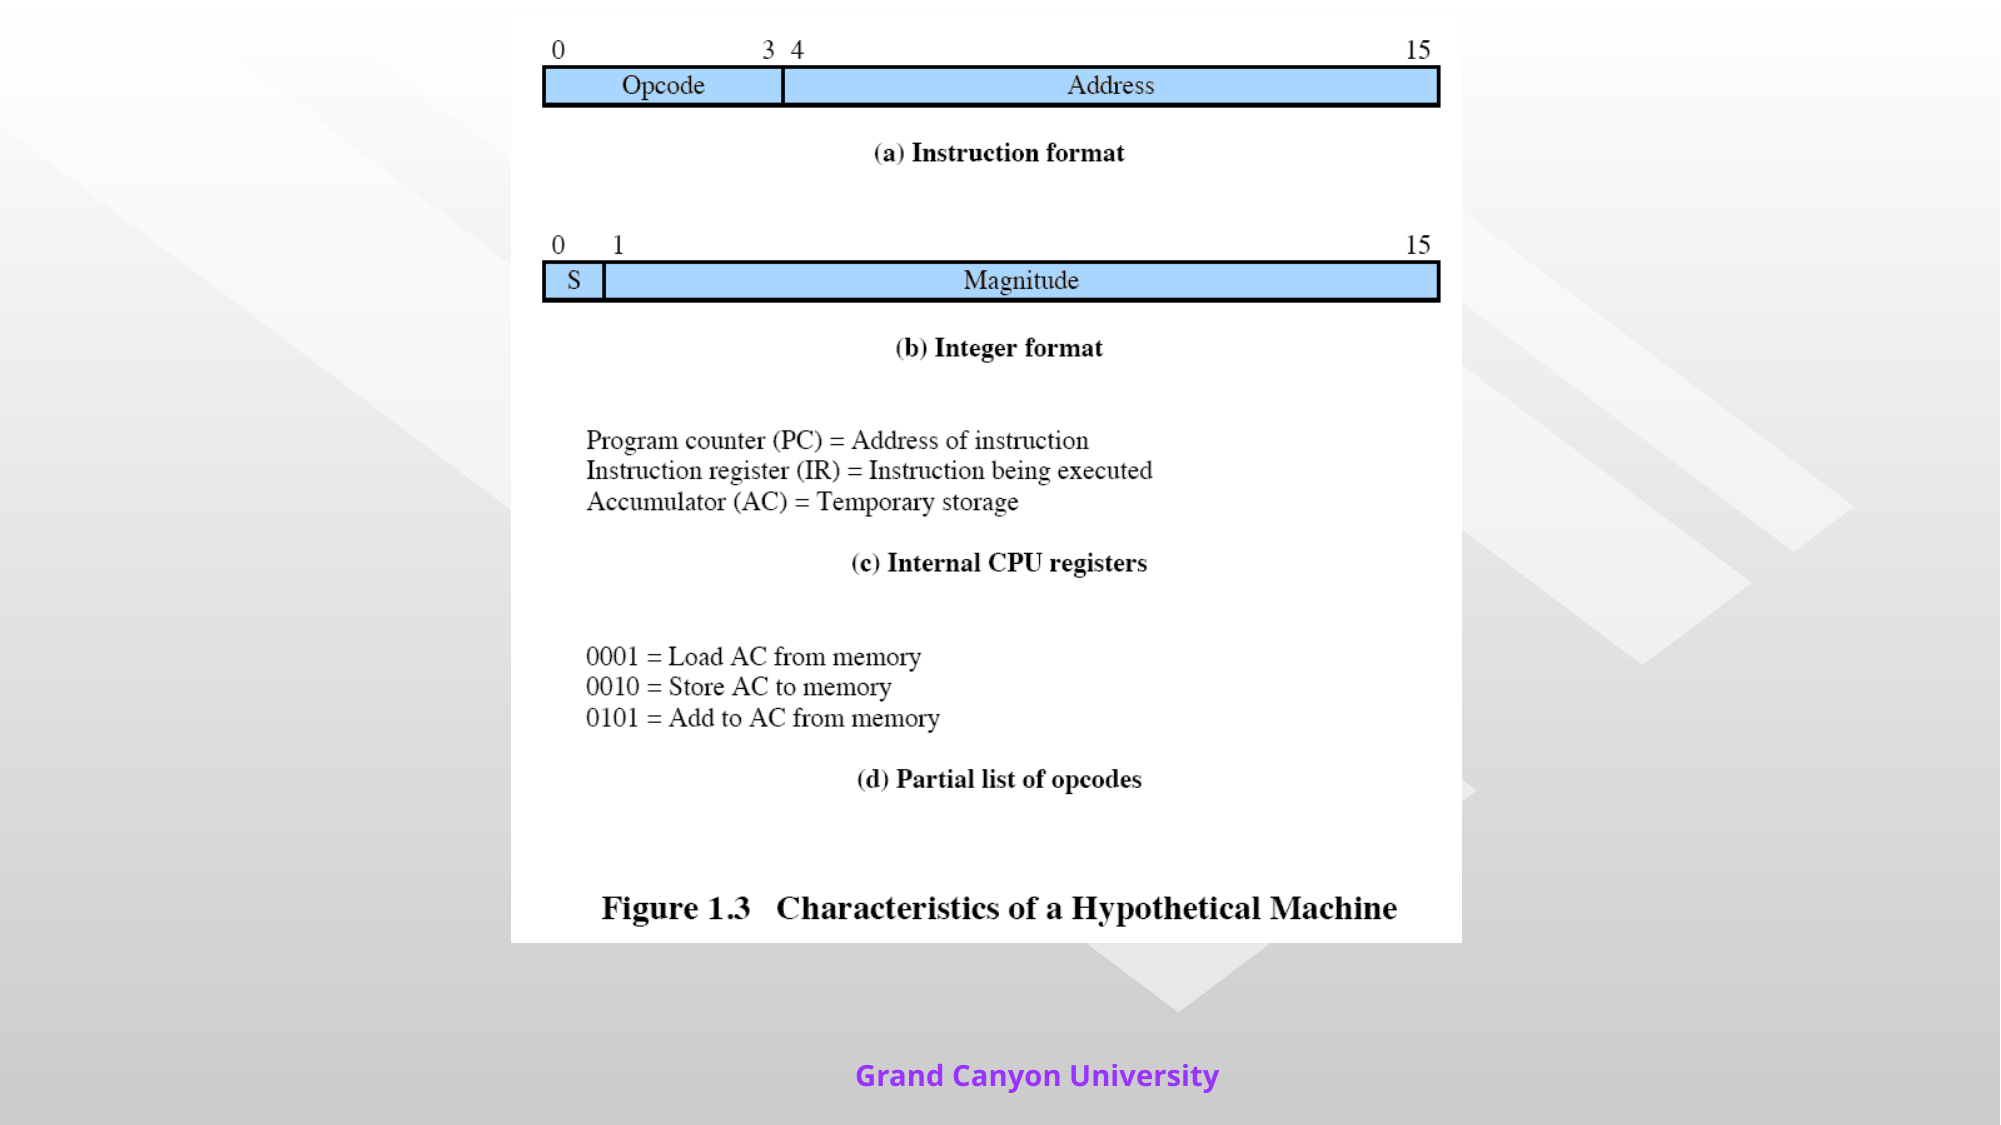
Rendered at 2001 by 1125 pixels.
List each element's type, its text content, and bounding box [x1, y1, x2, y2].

footer Grand Canyon University [800, 1037, 1275, 1113]
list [511, 0, 1462, 949]
